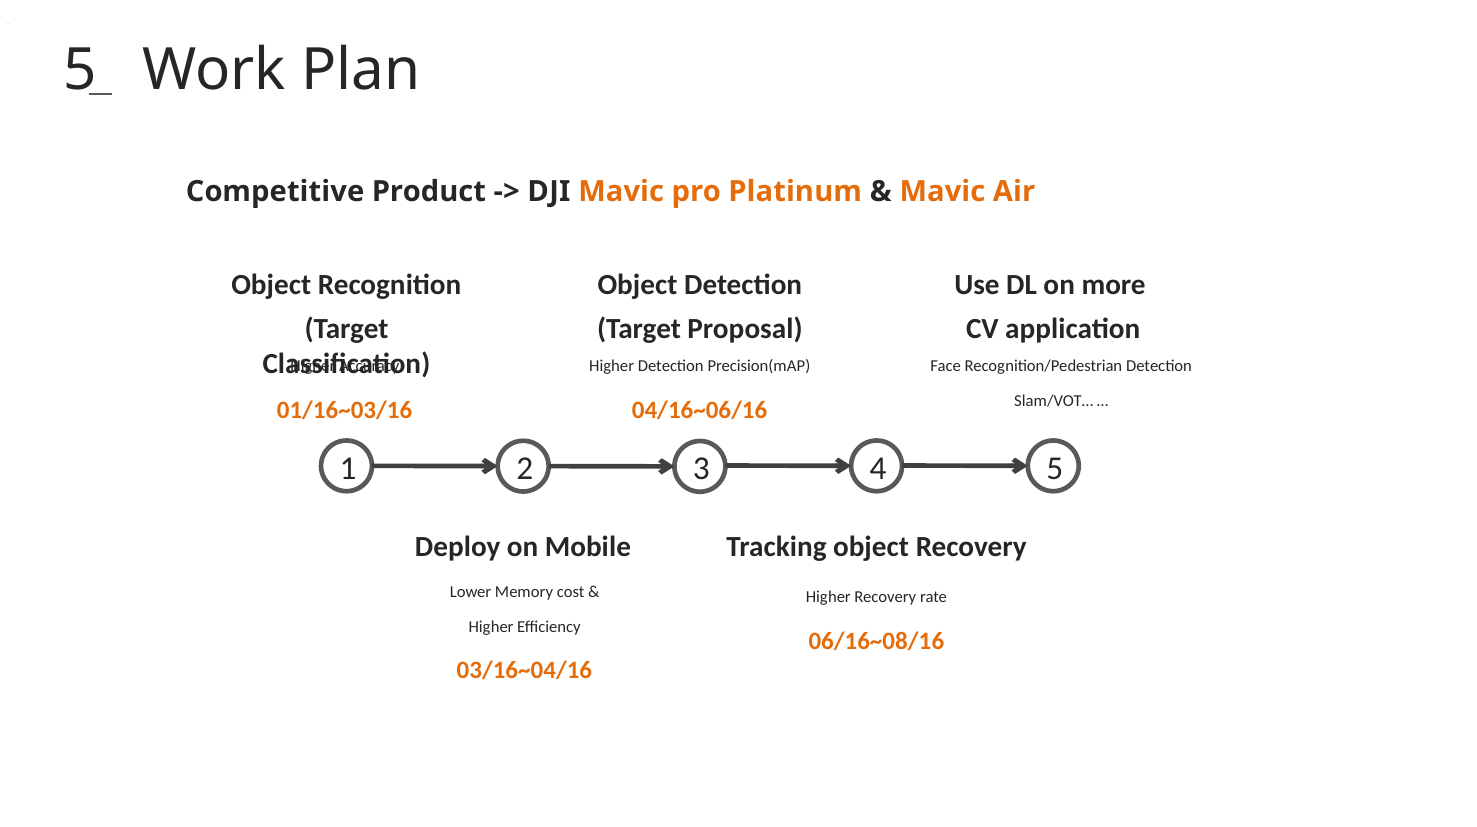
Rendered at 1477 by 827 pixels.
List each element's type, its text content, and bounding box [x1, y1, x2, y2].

text_box 1 [318, 438, 374, 494]
text_box 3 [672, 438, 728, 494]
text_box Lower Memory cost & Higher Efficiency 03/16~04/16 [420, 569, 629, 690]
text_box 4 [849, 438, 904, 494]
text_box Face Recognition/Pedestrian Detection Slam/VOT… … [902, 343, 1221, 416]
text_box Higher Detection Precision(mAP) 04/16~06/16 [574, 350, 826, 429]
text_box 2 [495, 438, 551, 494]
text_box 5 [1025, 438, 1081, 494]
text_box Use DL on more CV application [920, 260, 1187, 343]
text_box Object Detection (Target Proposal) [521, 259, 878, 350]
text_box Tracking object Recovery [714, 521, 1039, 568]
text_box Competitive Product -> DJI Mavic pro Platinum & Mavic Air [171, 165, 1211, 215]
text_box Higher Accuracy 01/16~03/16 [240, 385, 450, 429]
text_box 5 Work Plan [5, 23, 479, 109]
text_box Higher Recovery rate 06/16~08/16 [772, 574, 981, 660]
text_box Object Recognition (Target Classification) [206, 259, 487, 385]
text_box Deploy on Mobile [361, 522, 686, 569]
